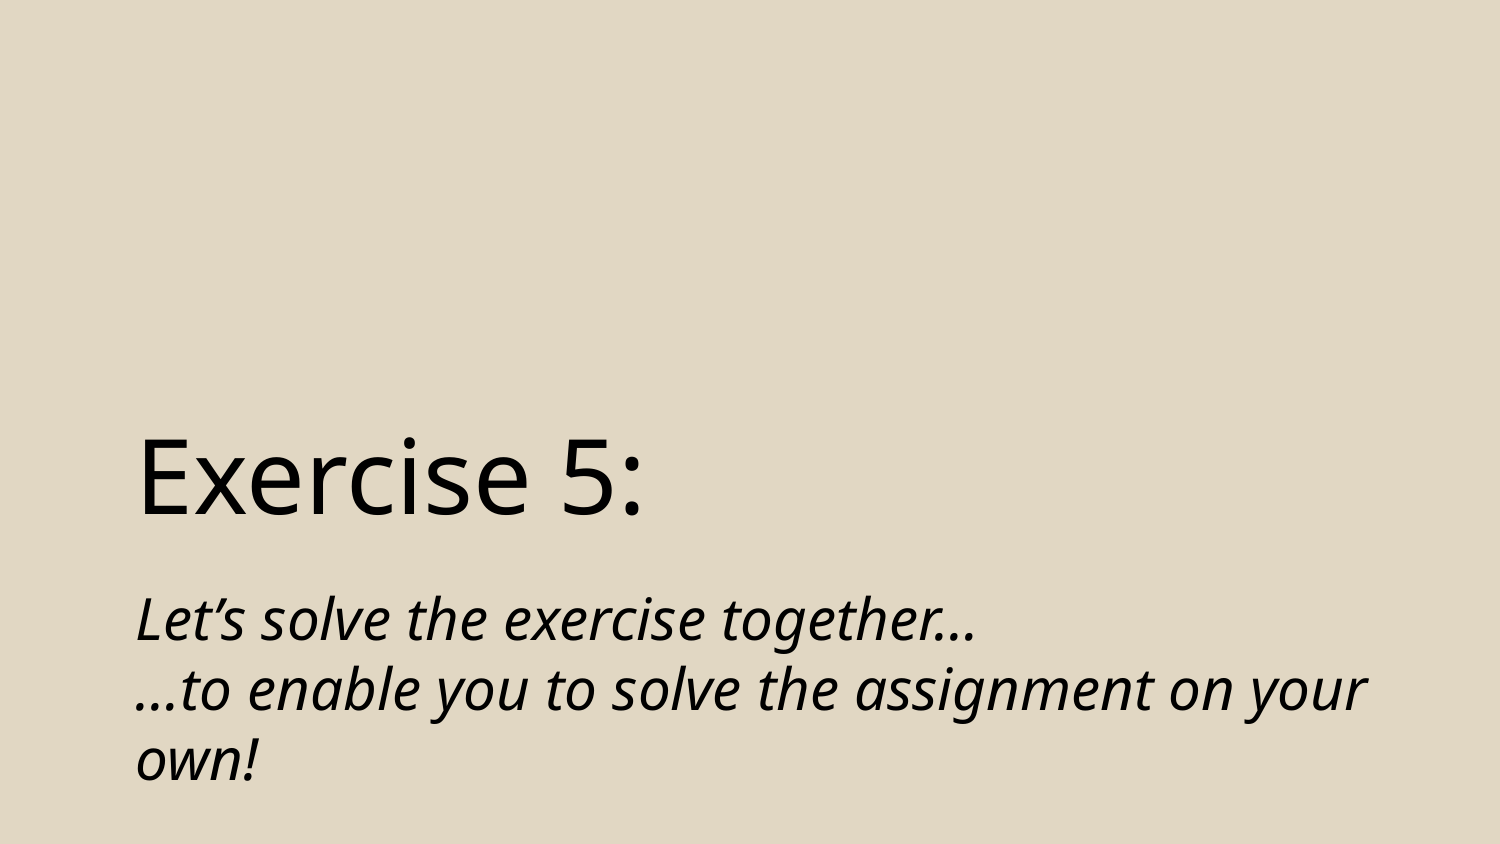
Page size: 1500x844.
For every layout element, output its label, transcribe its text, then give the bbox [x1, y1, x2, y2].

list Exercise 5: [135, 120, 1442, 535]
list Let’s solve the exercise together… …to enable you to solve the assignment on your own! [135, 582, 1393, 735]
